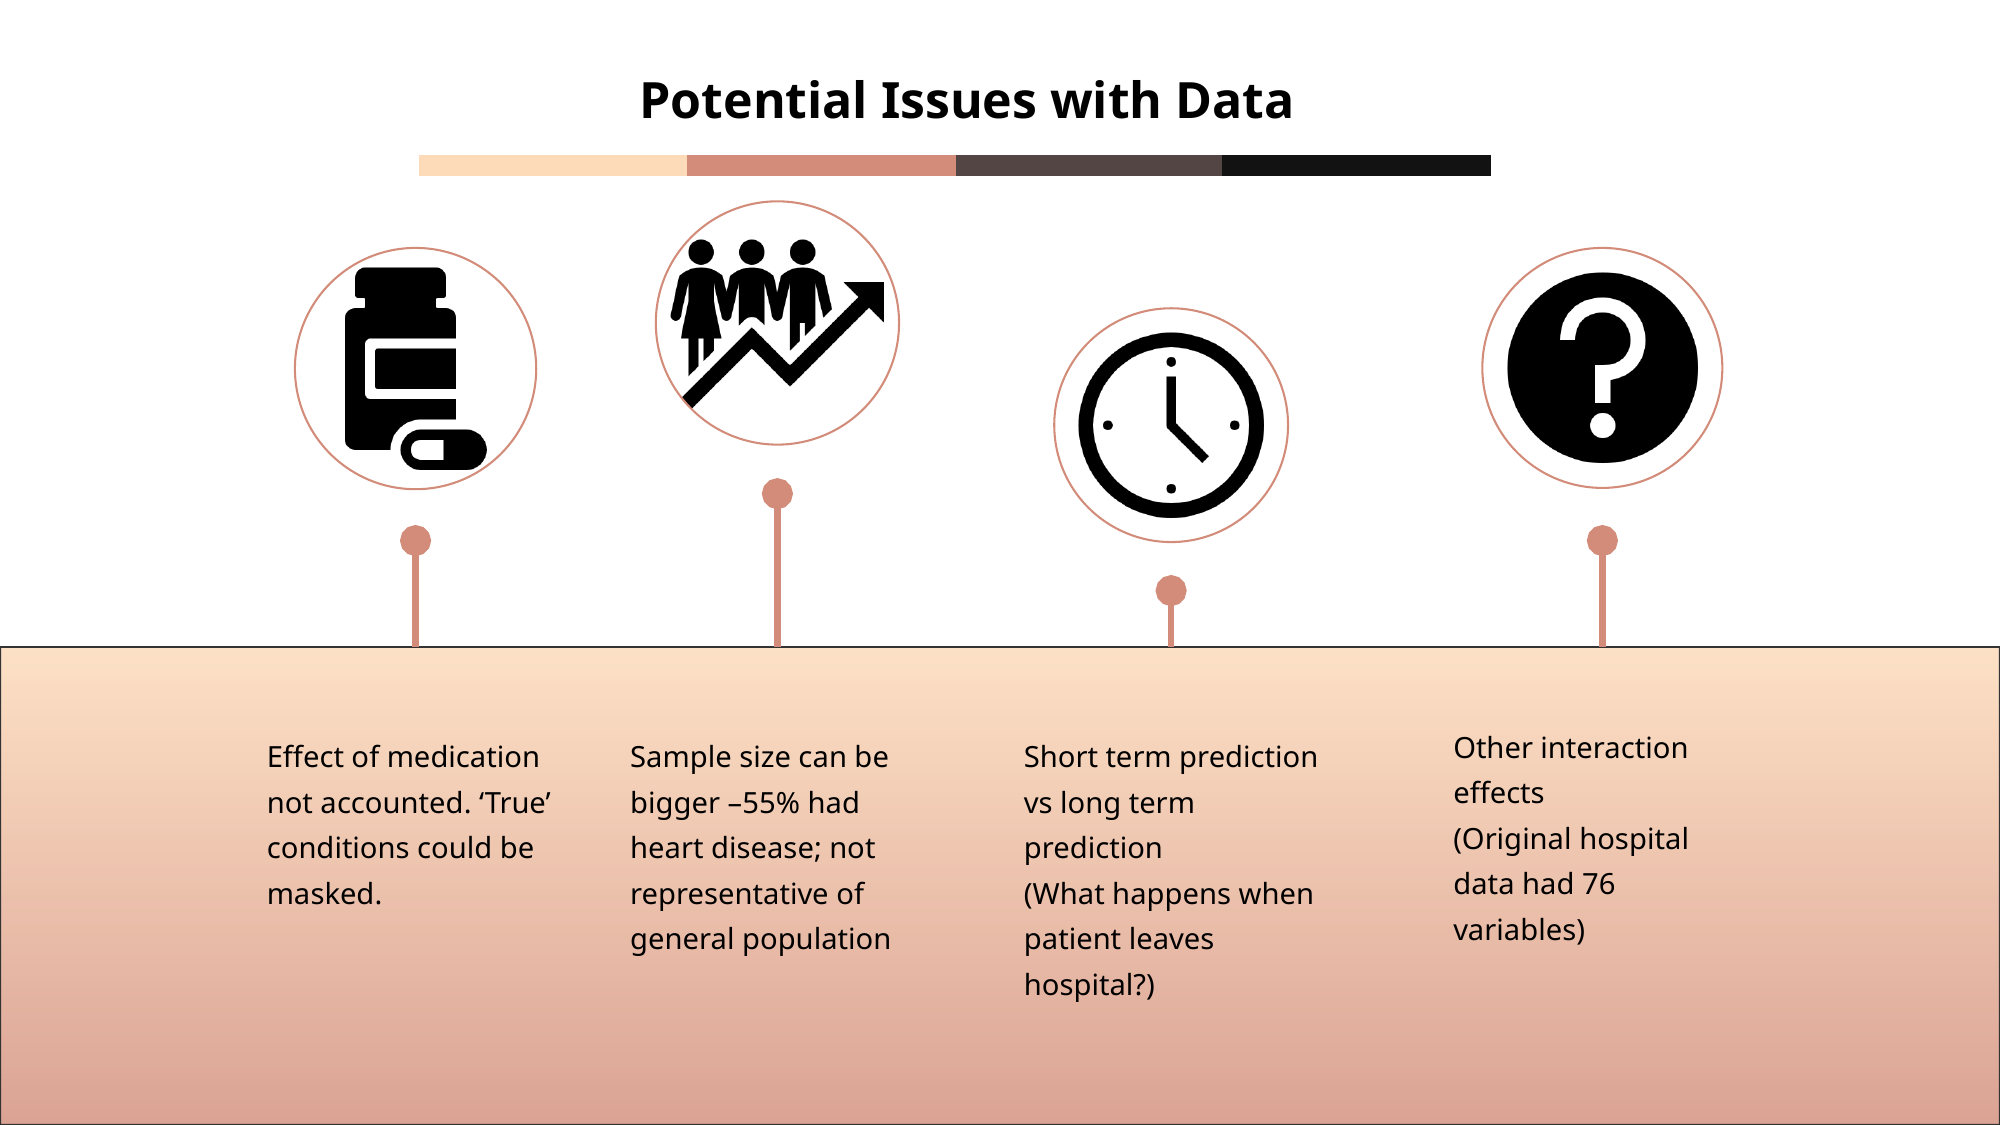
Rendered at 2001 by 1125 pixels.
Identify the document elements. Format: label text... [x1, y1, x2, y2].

text_box Sample size can be bigger –55% had heart disease; not representative of general population [615, 720, 942, 963]
picture [655, 201, 900, 445]
text_box Short term prediction vs long term prediction (What happens when patient leaves hospital?) [1009, 720, 1336, 1009]
text_box Potential Issues with Data [624, 42, 1357, 136]
text_box Effect of medication not accounted. ‘True’ conditions could be masked. [251, 720, 579, 918]
picture [1054, 308, 1289, 543]
picture [1482, 247, 1723, 488]
text_box Other interaction effects (Original hospital data had 76 variables) [1438, 711, 1765, 954]
picture [294, 247, 537, 490]
text_box [0, 646, 2000, 1125]
